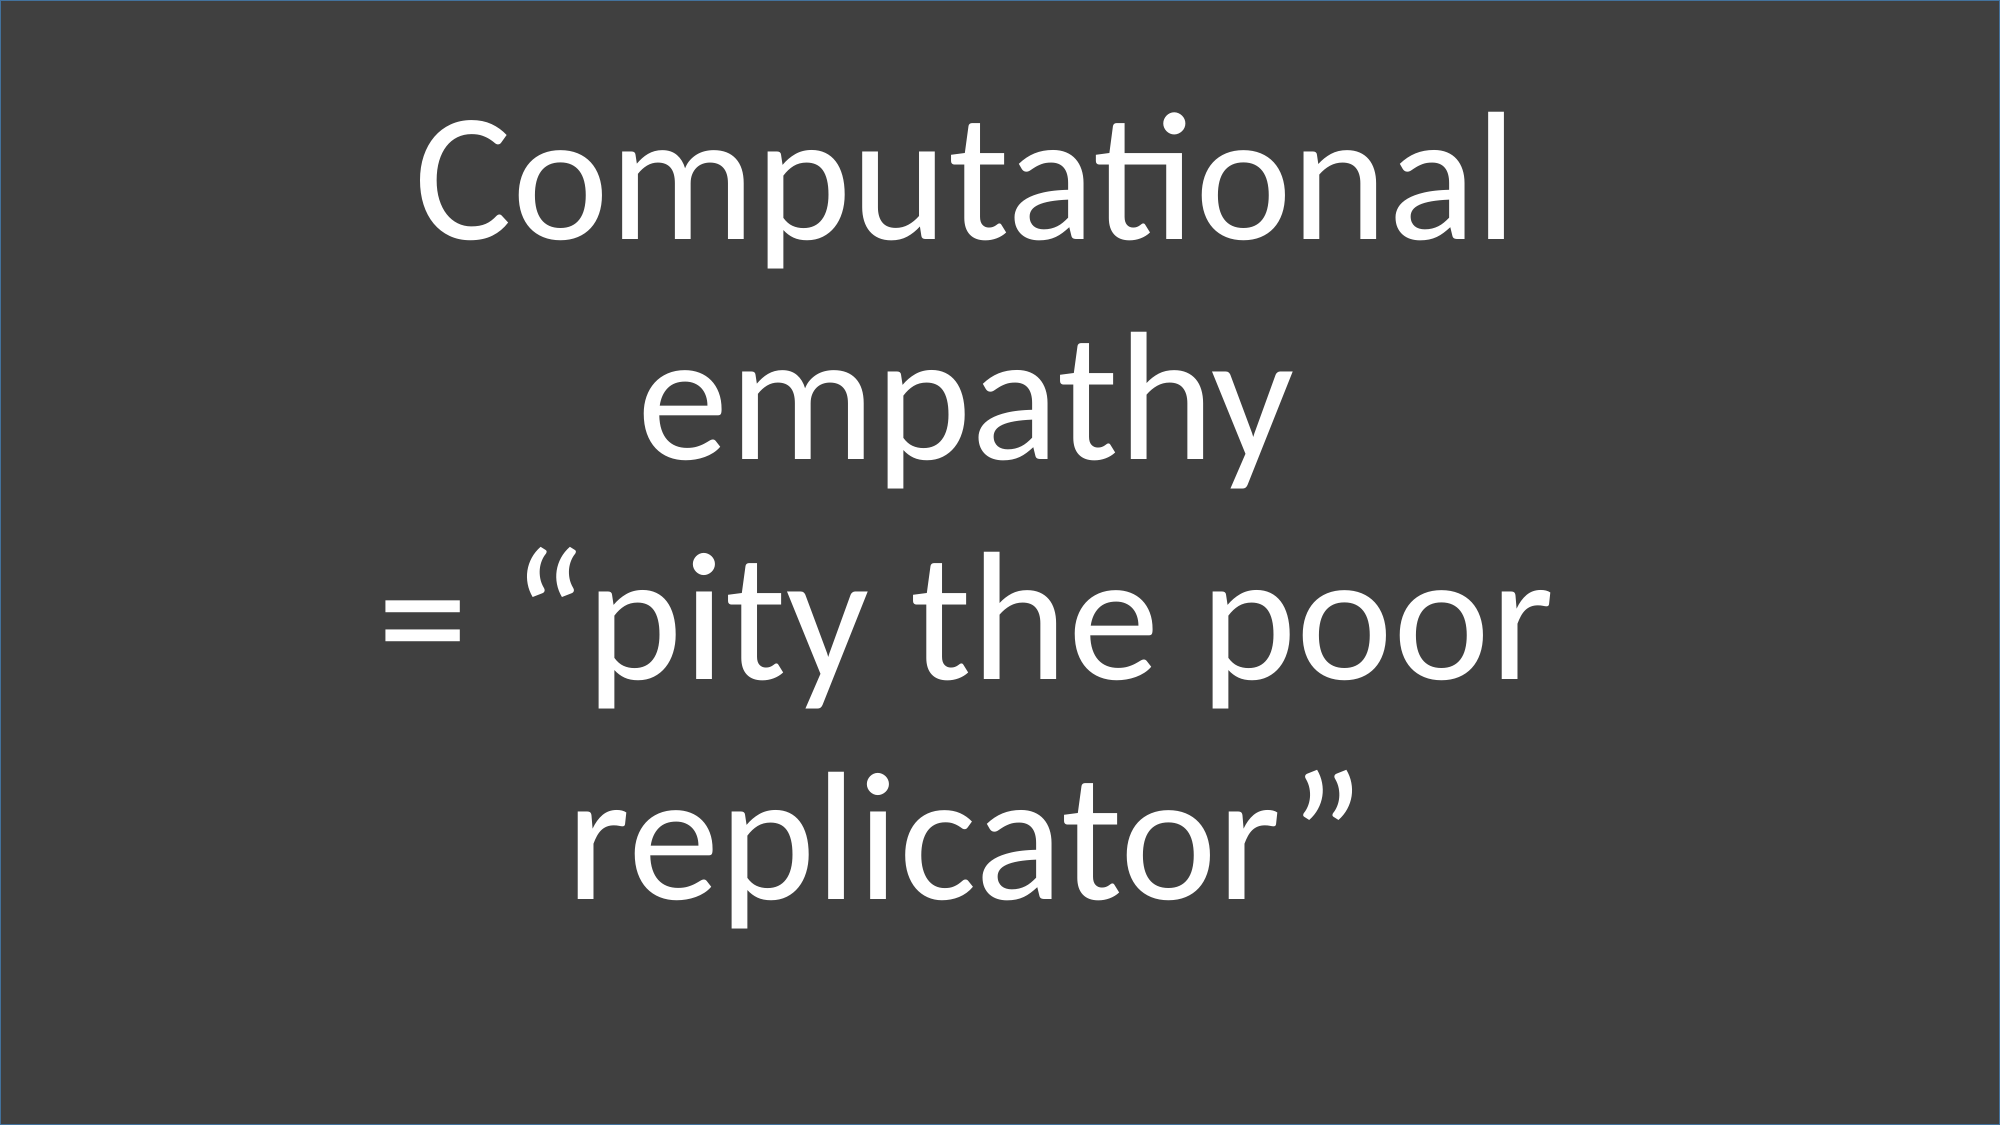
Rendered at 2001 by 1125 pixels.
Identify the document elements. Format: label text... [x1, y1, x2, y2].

text_box Computational empathy = “pity the poor replicator” [301, 49, 1633, 944]
text_box [0, 0, 2000, 1125]
